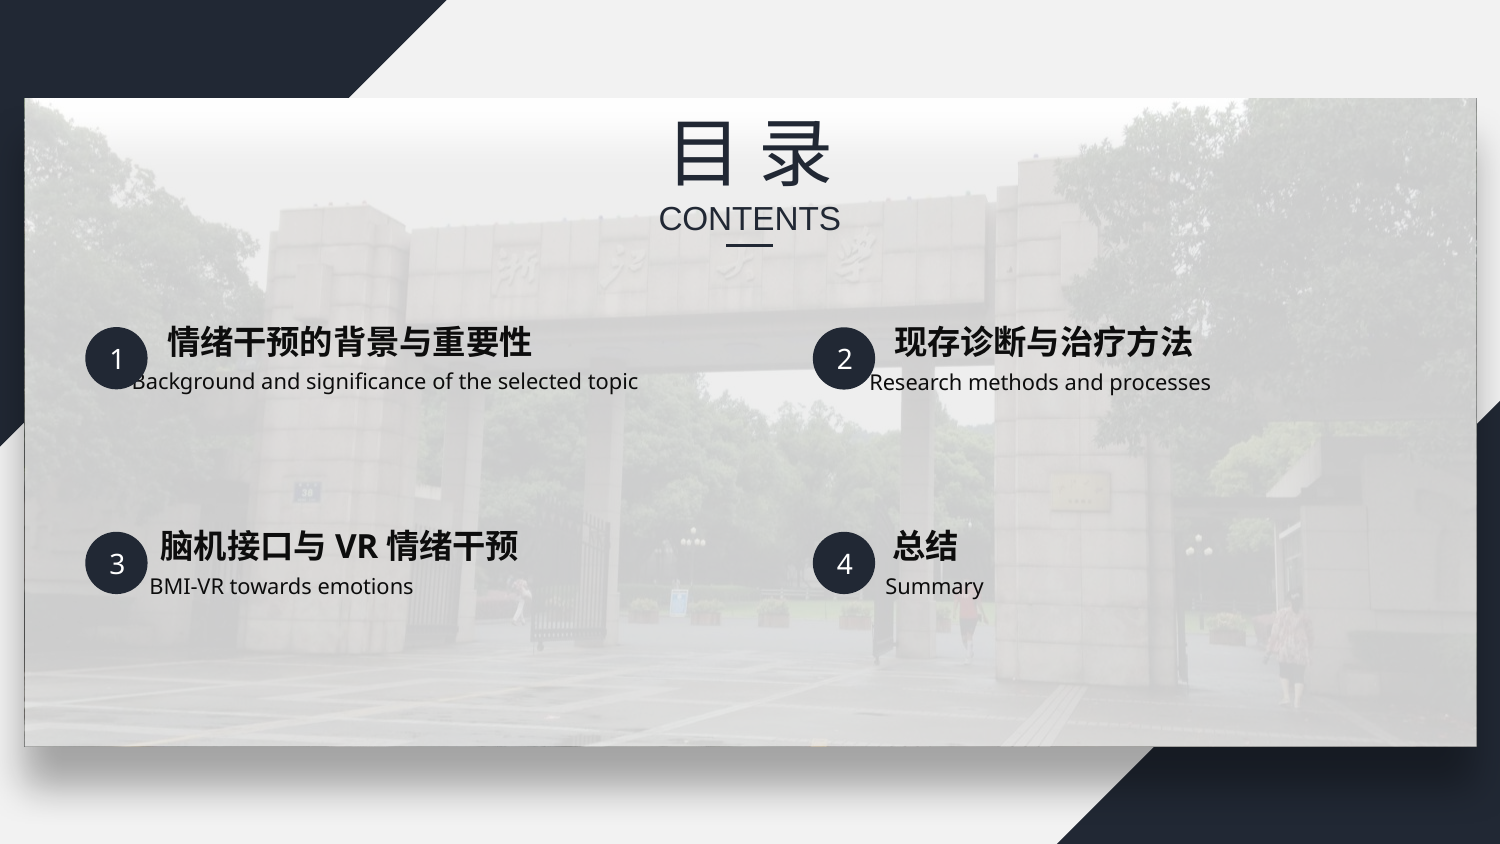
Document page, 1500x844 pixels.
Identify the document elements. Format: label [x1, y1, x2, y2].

text_box [0, 0, 449, 153]
text_box [1055, 763, 1500, 844]
text_box [24, 98, 1477, 747]
